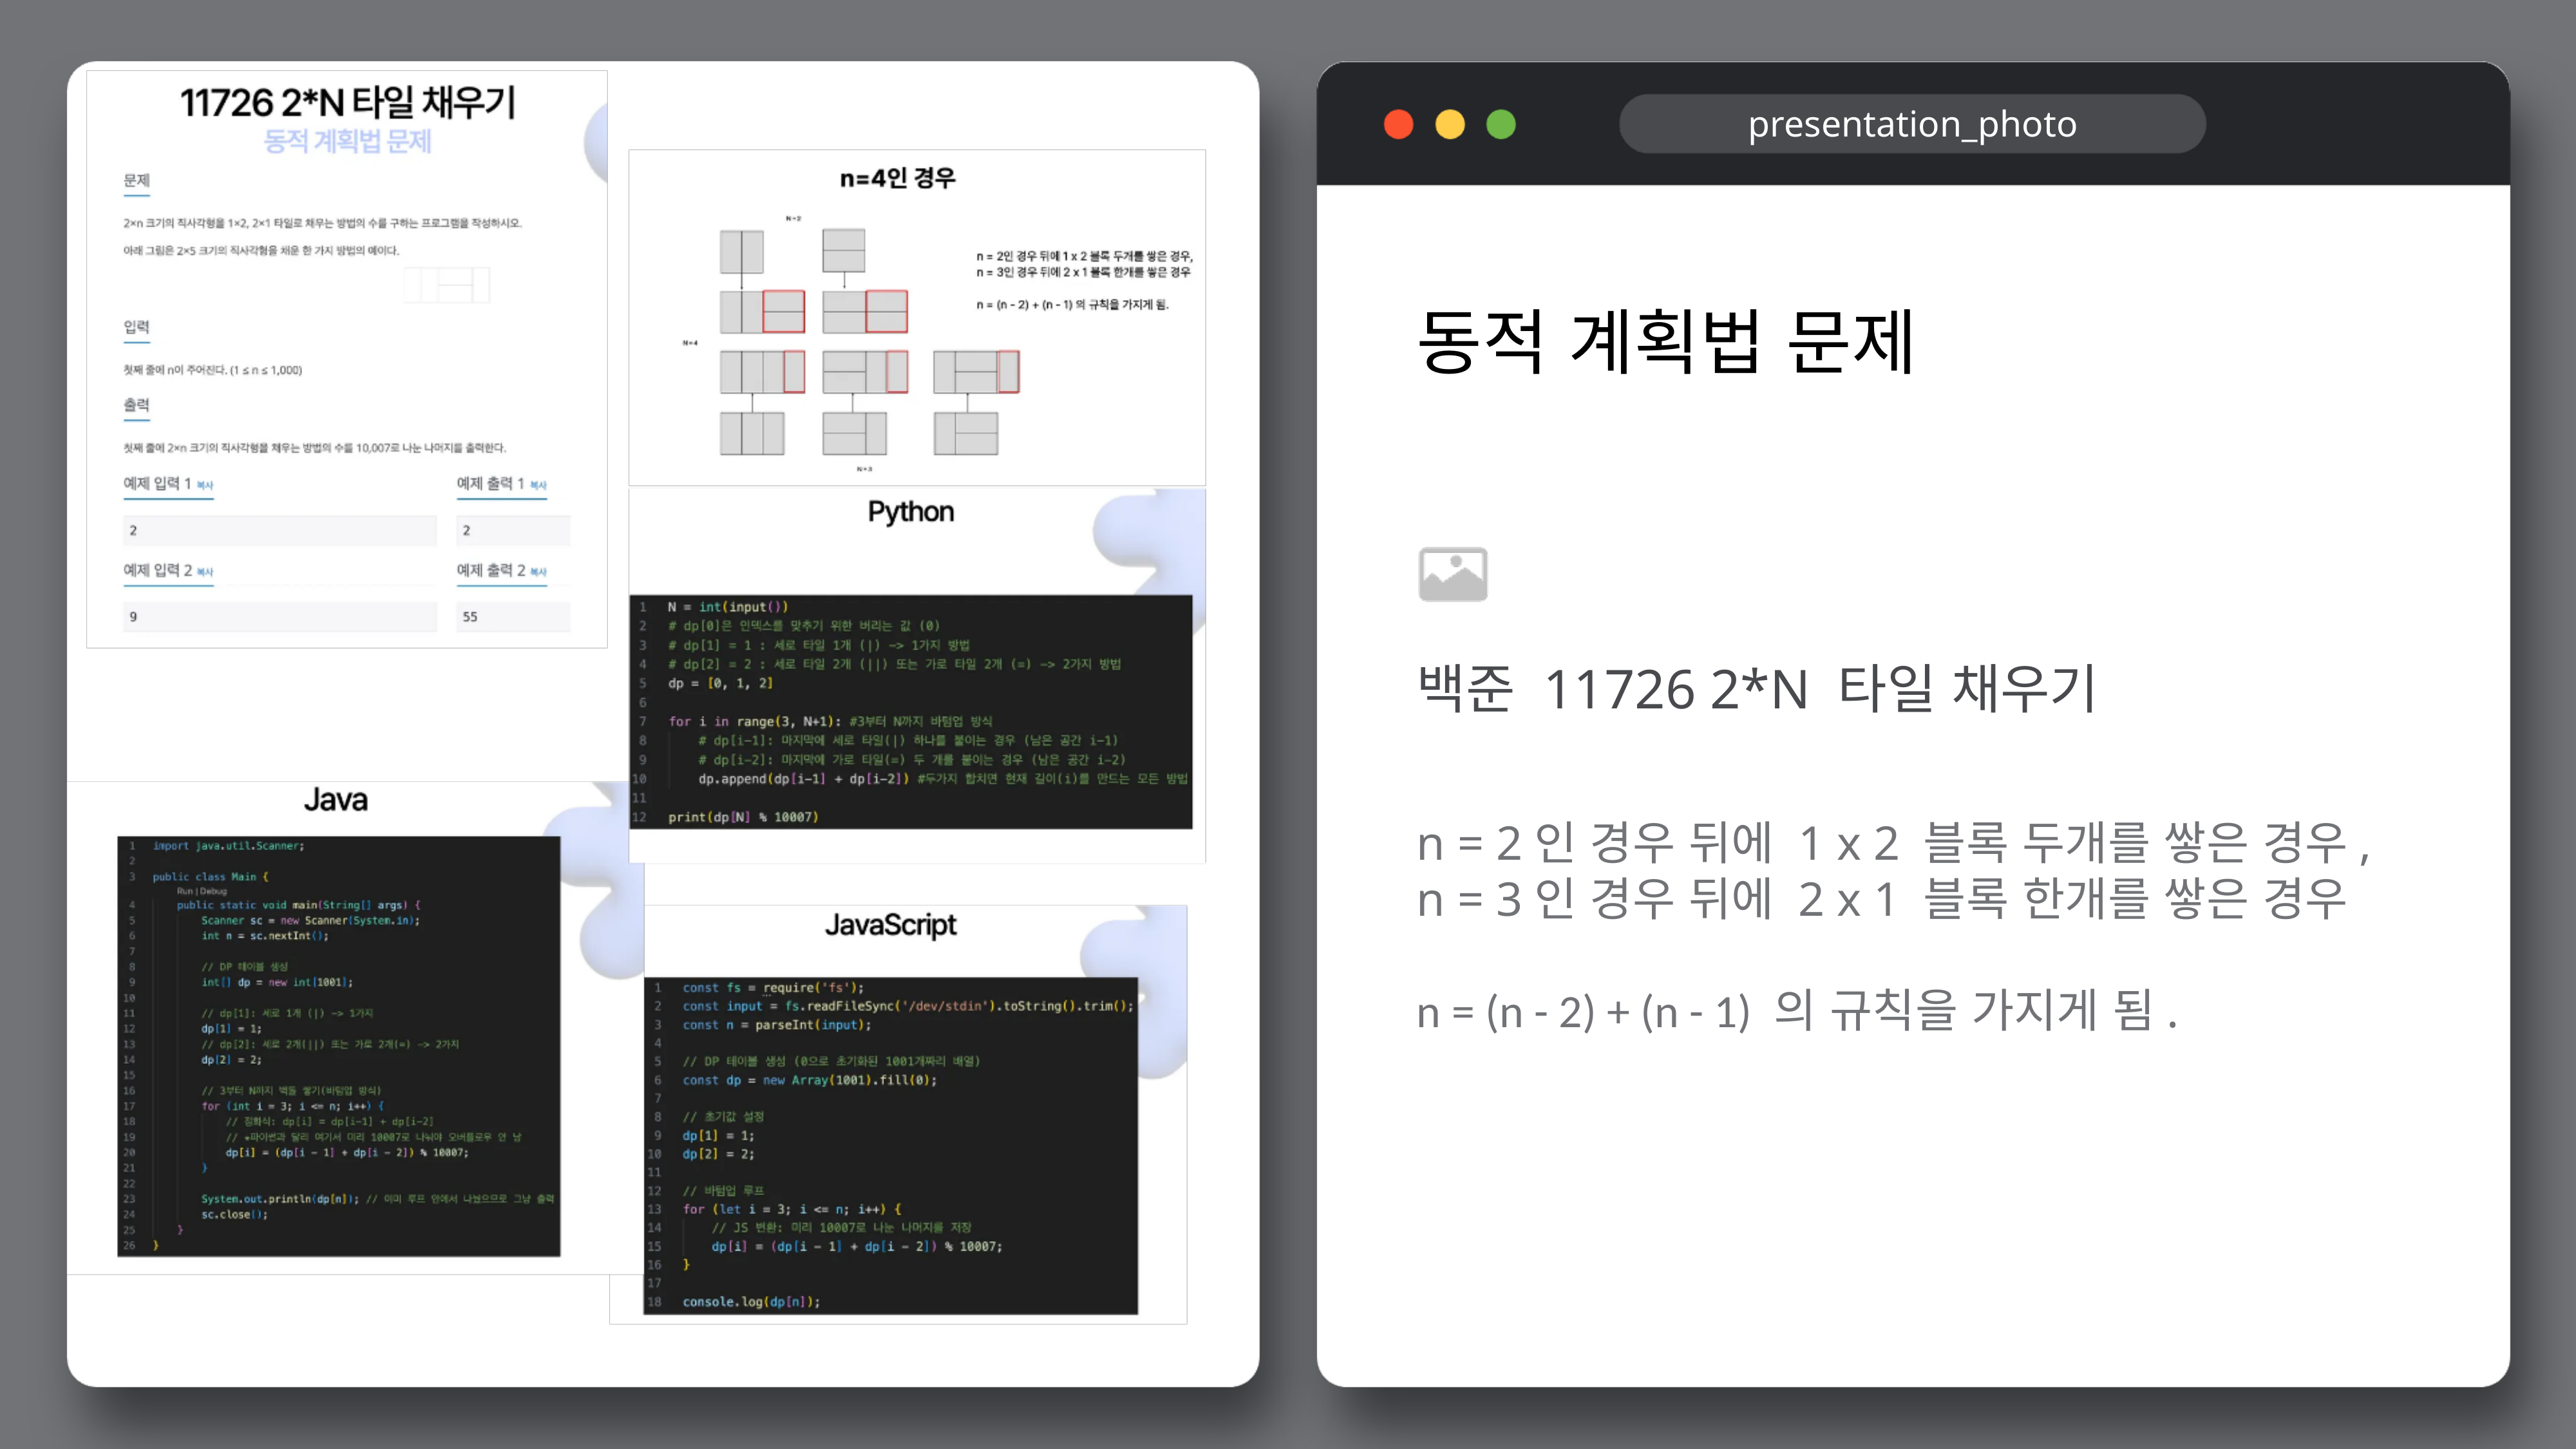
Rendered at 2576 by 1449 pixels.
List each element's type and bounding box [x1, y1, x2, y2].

picture [1316, 60, 2512, 1389]
picture [65, 60, 1262, 1389]
